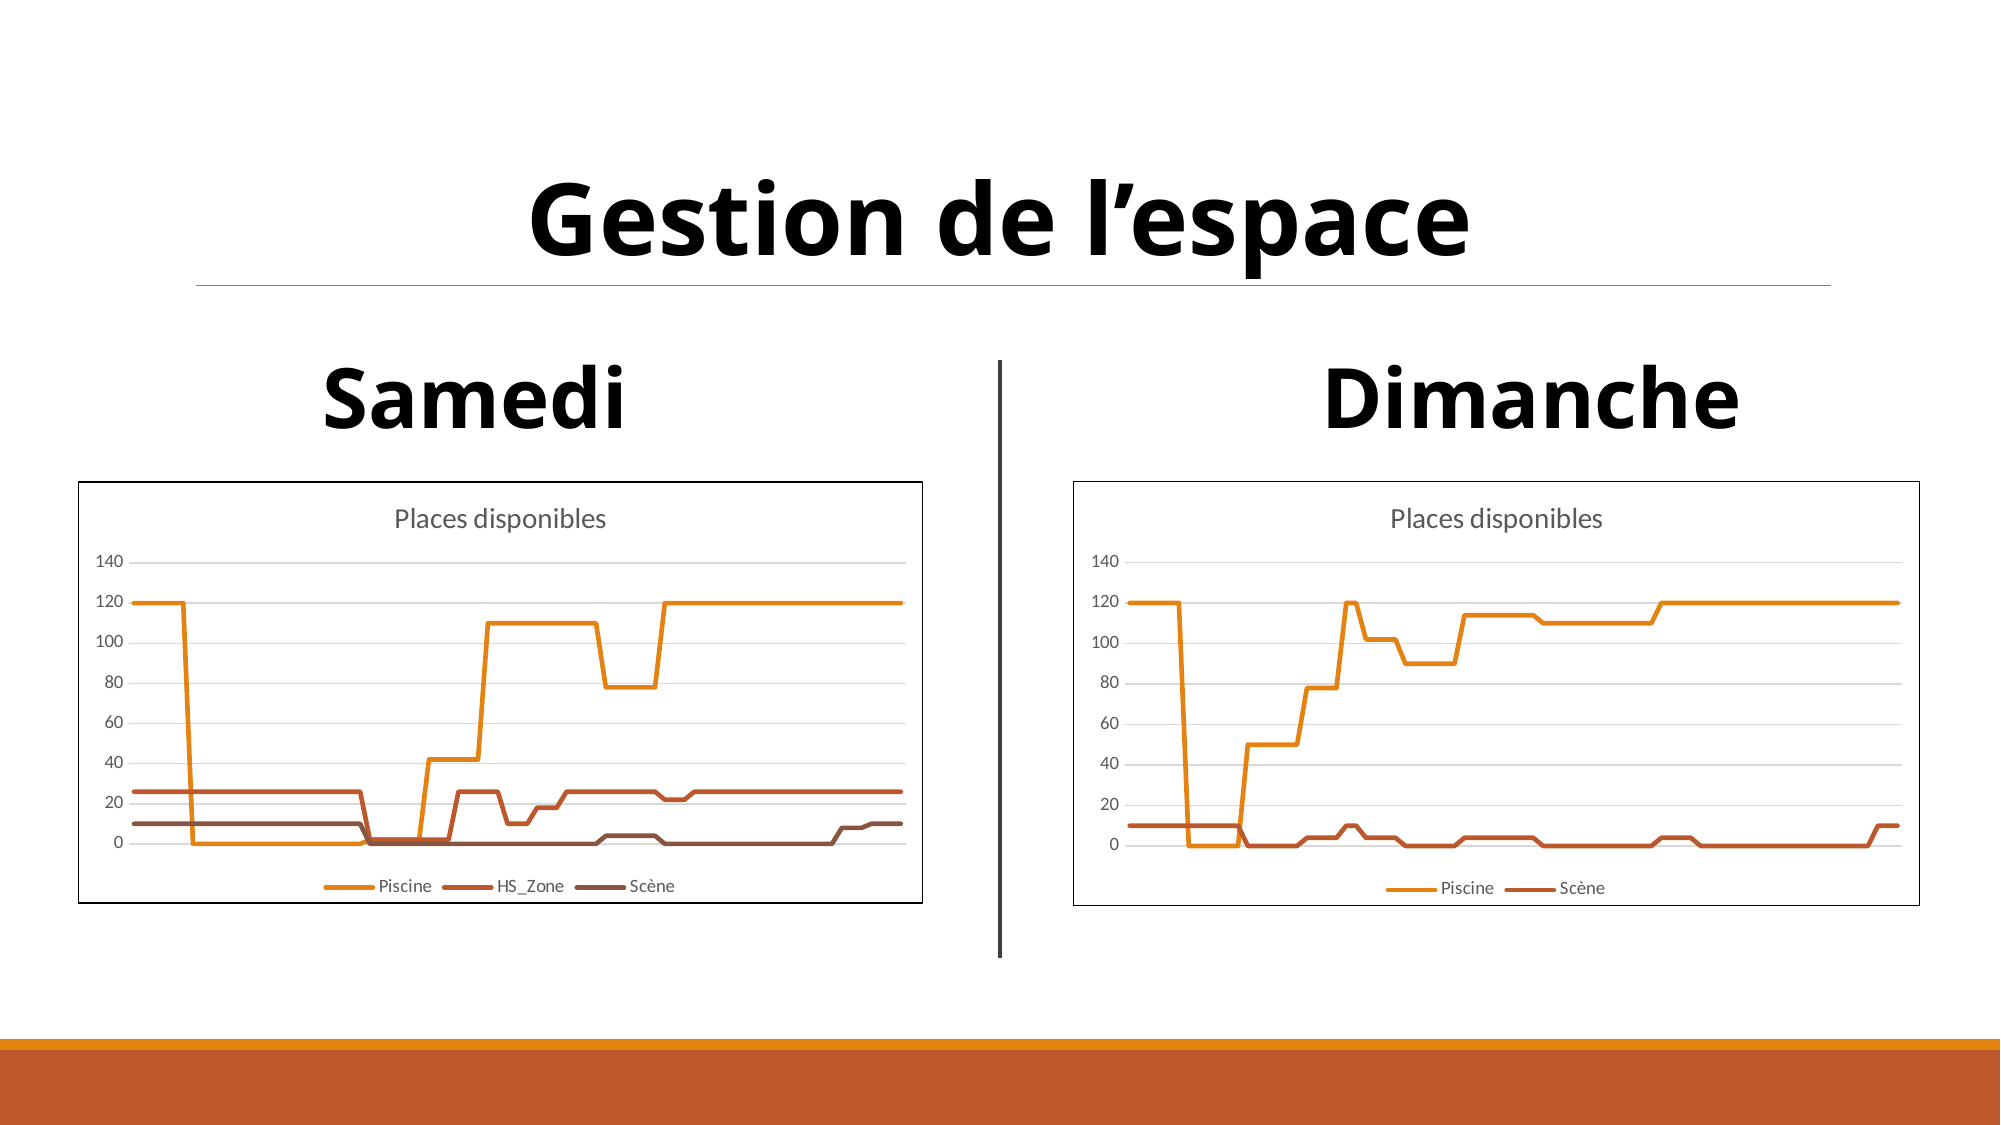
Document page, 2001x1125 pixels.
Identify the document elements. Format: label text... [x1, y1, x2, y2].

text_box Gestion de l’espace [265, 148, 1735, 404]
text_box Samedi [271, 338, 680, 453]
chart [77, 480, 924, 905]
chart [1073, 480, 1920, 906]
text_box Dimanche [1231, 338, 1832, 453]
